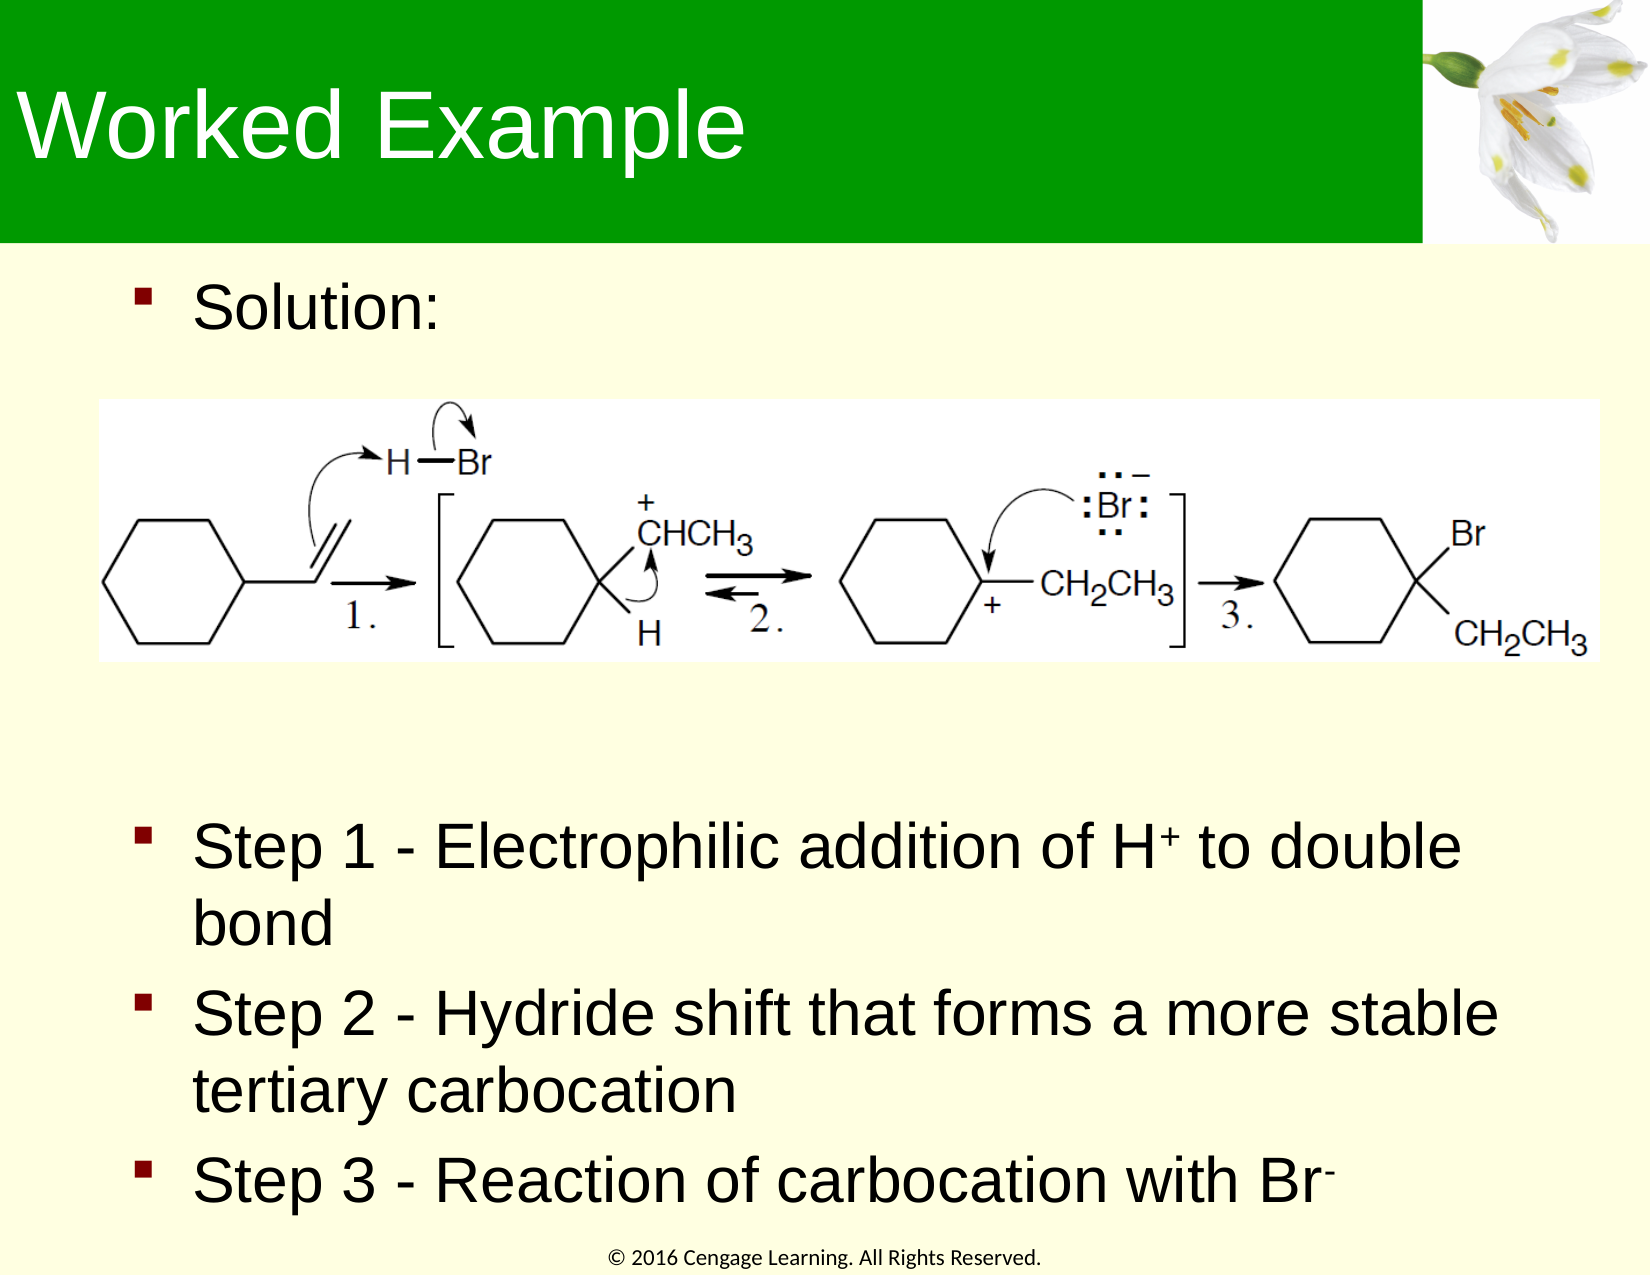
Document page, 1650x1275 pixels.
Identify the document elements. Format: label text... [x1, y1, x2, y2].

picture [99, 399, 1601, 662]
list Solution: Step 1 - Electrophilic addition of H+ to double bond Step 2 - Hydride shift that forms a more stable tertiary carbocation Step 3 - Reaction of carbocation with Br- [113, 671, 1595, 1207]
title Worked Example [0, 0, 1417, 241]
picture [1422, 0, 1650, 244]
list Solution: Step 1 - Electrophilic addition of H+ to double bond Step 2 - Hydride shift that forms a more stable tertiary carbocation Step 3 - Reaction of carbocation with Br- [113, 257, 1595, 398]
